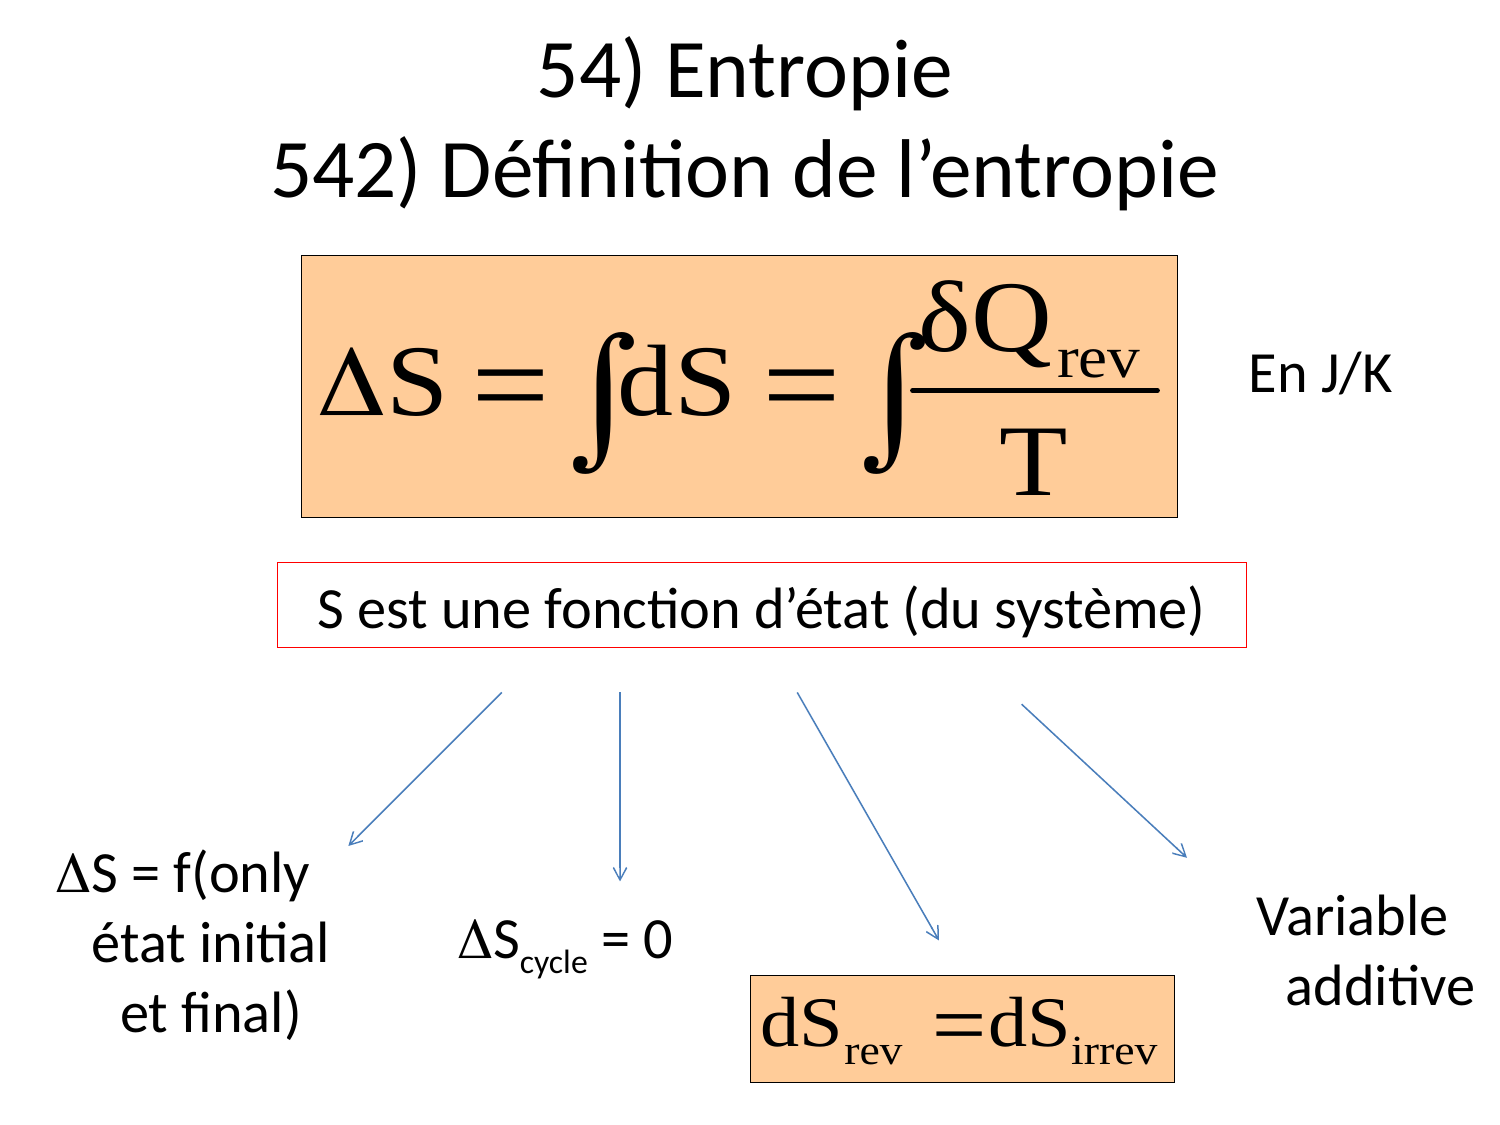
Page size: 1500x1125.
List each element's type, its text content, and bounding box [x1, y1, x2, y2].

text_box S = f(only état initial et final) [0, 827, 366, 1122]
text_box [749, 975, 1175, 1083]
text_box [796, 692, 940, 941]
text_box En J/K [1234, 326, 1435, 411]
text_box 54) Entropie 542) Définition de l’entropie [64, 0, 1425, 232]
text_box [348, 692, 503, 847]
text_box Variable additive [1204, 869, 1500, 1025]
text_box Scycle = 0 [442, 893, 715, 1058]
text_box S est une fonction d’état (du système) [277, 562, 1247, 648]
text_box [300, 255, 1178, 518]
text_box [1021, 703, 1188, 858]
